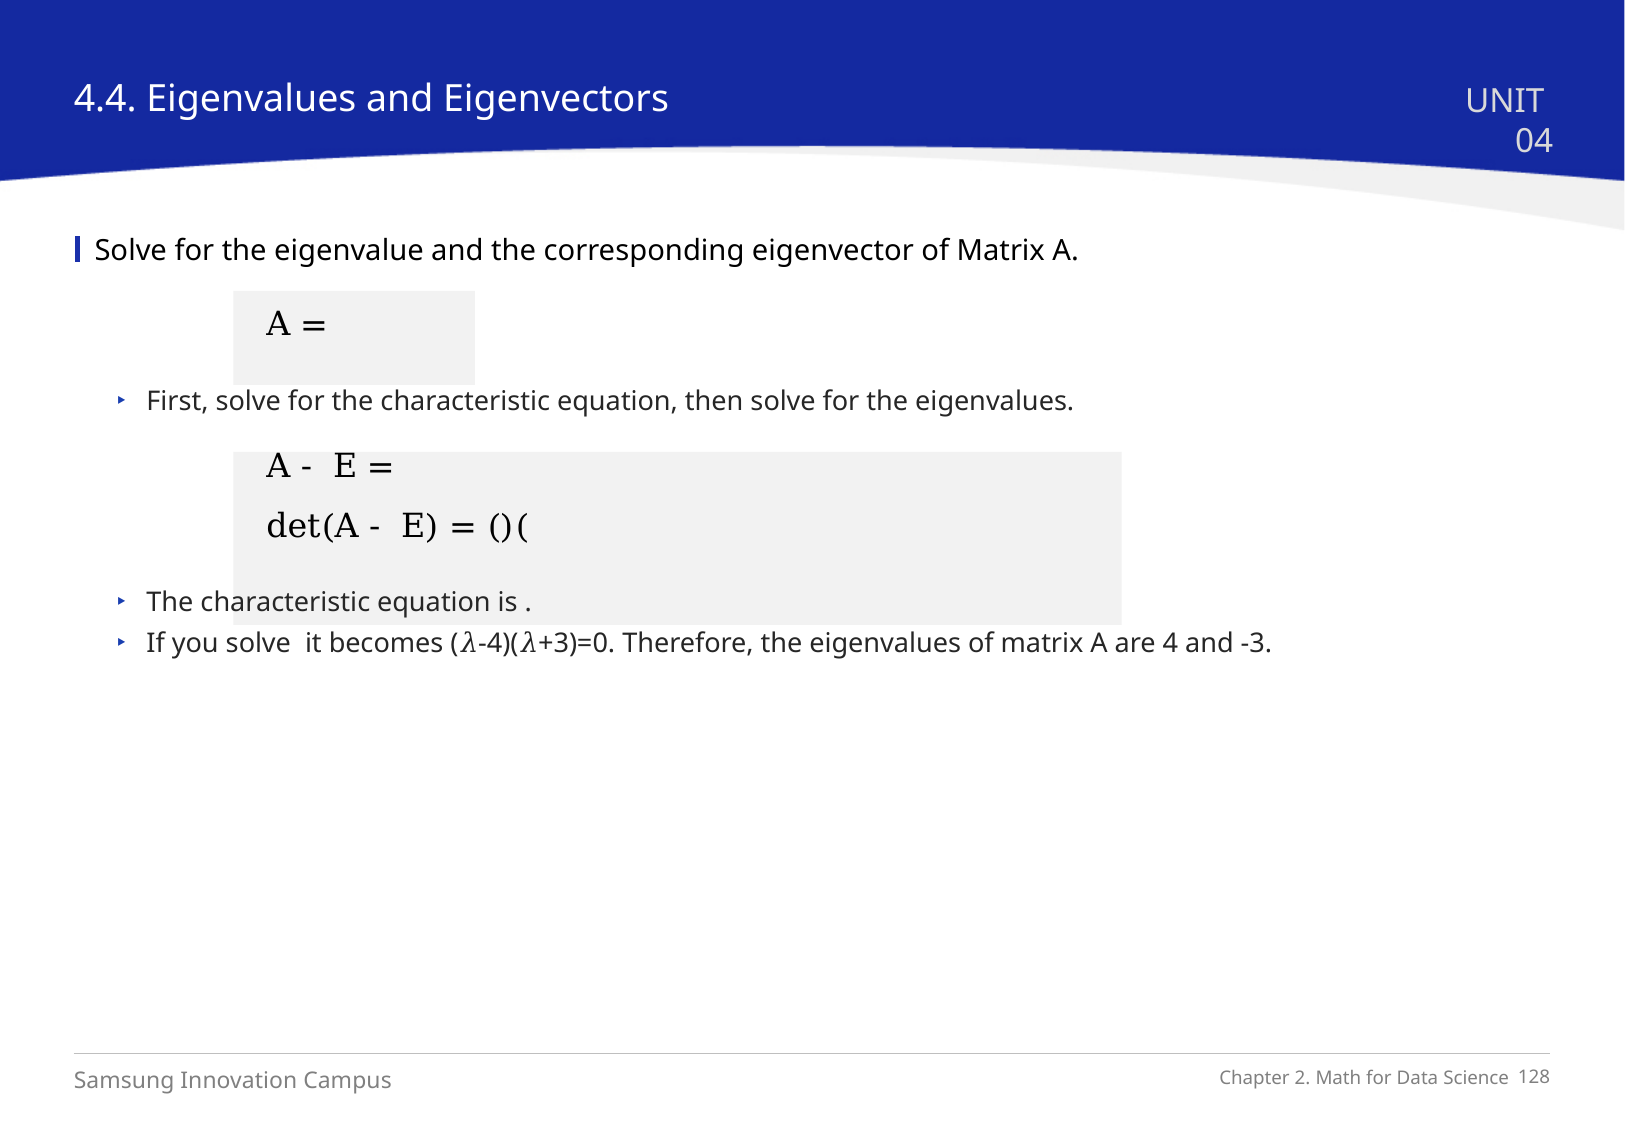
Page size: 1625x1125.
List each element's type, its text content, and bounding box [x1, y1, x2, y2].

picture [0, 0, 1625, 1125]
text_box [232, 451, 1123, 626]
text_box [73, 73, 1554, 120]
text_box [232, 290, 476, 386]
text_box Solve for the eigenvalue and the corresponding eigenvector of Matrix A. [75, 231, 1551, 268]
